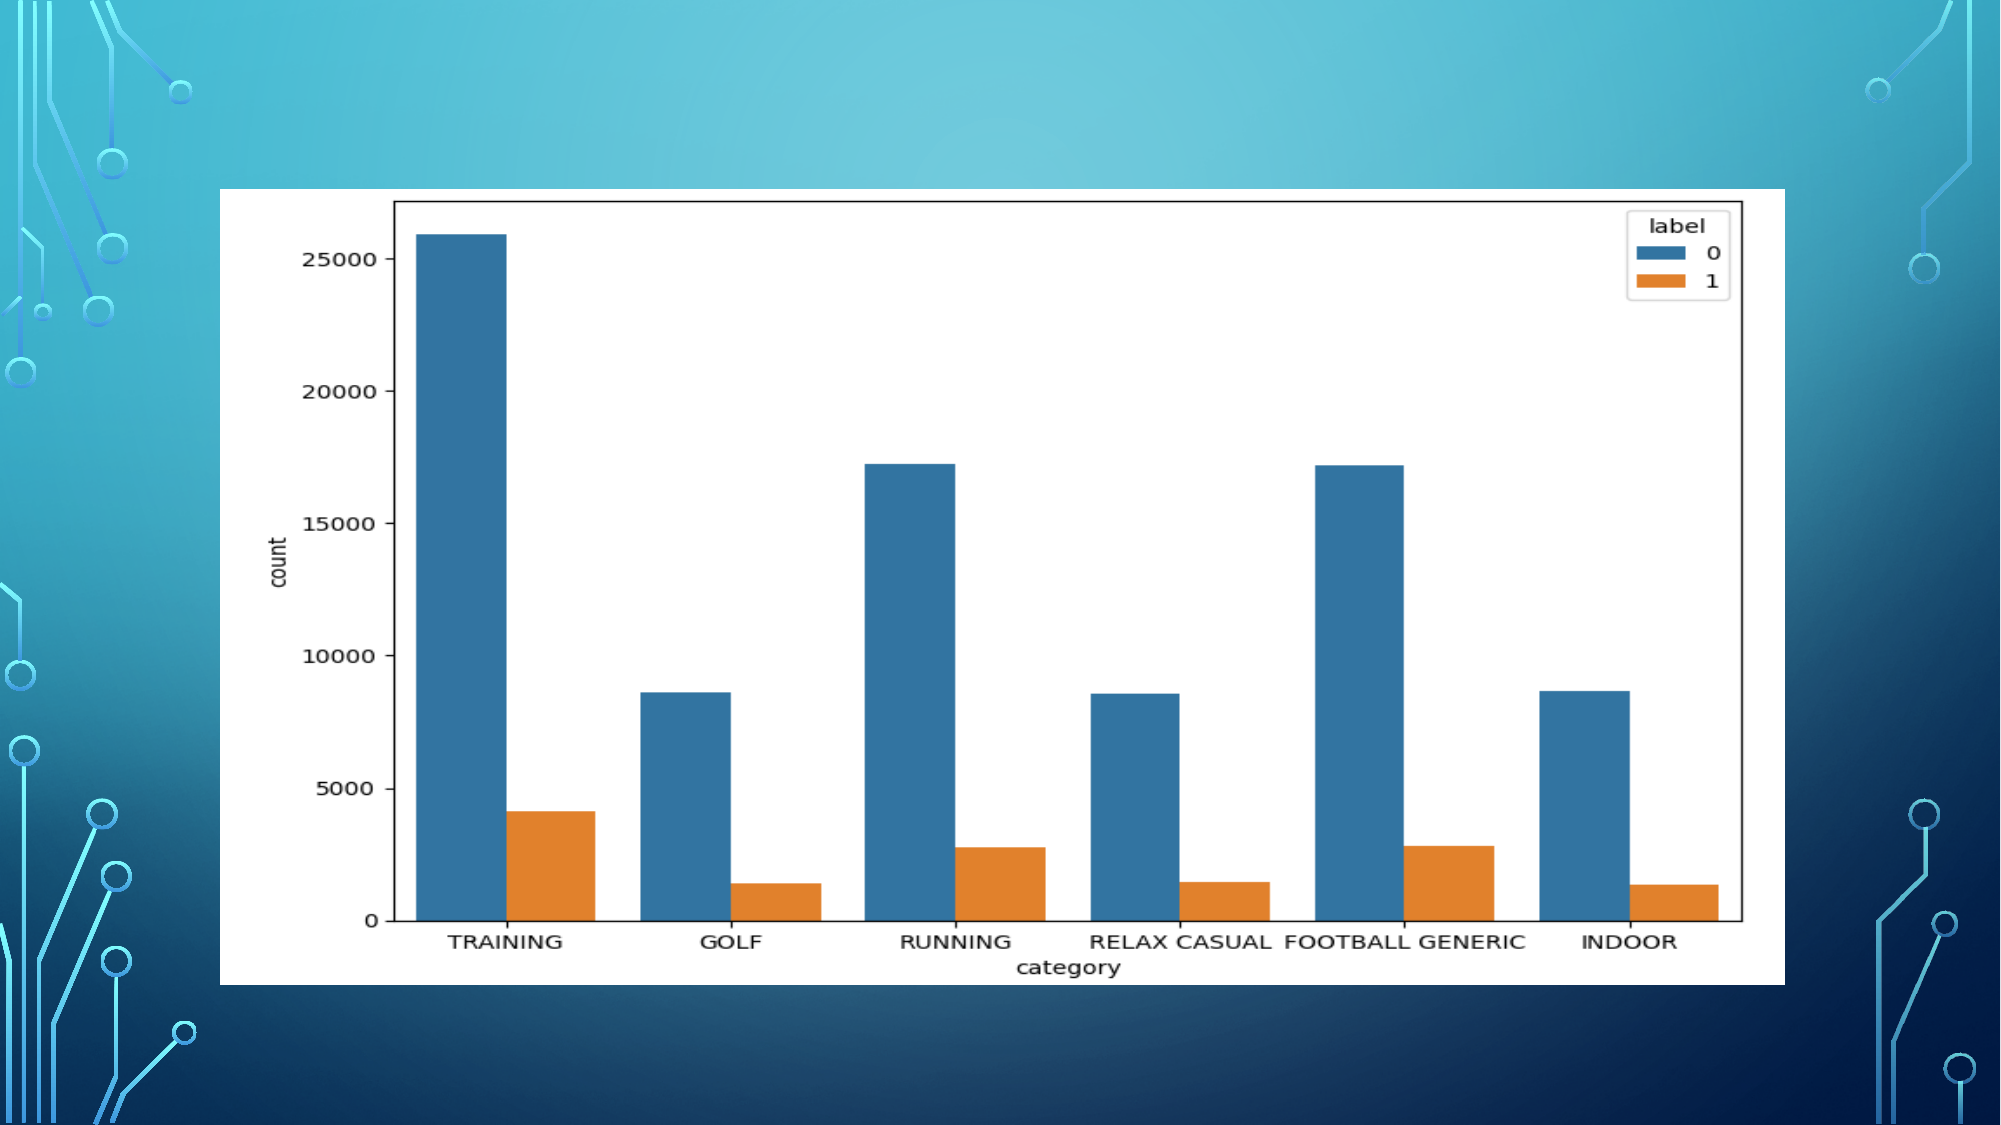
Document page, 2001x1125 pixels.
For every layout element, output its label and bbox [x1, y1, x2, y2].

picture [220, 189, 1785, 985]
